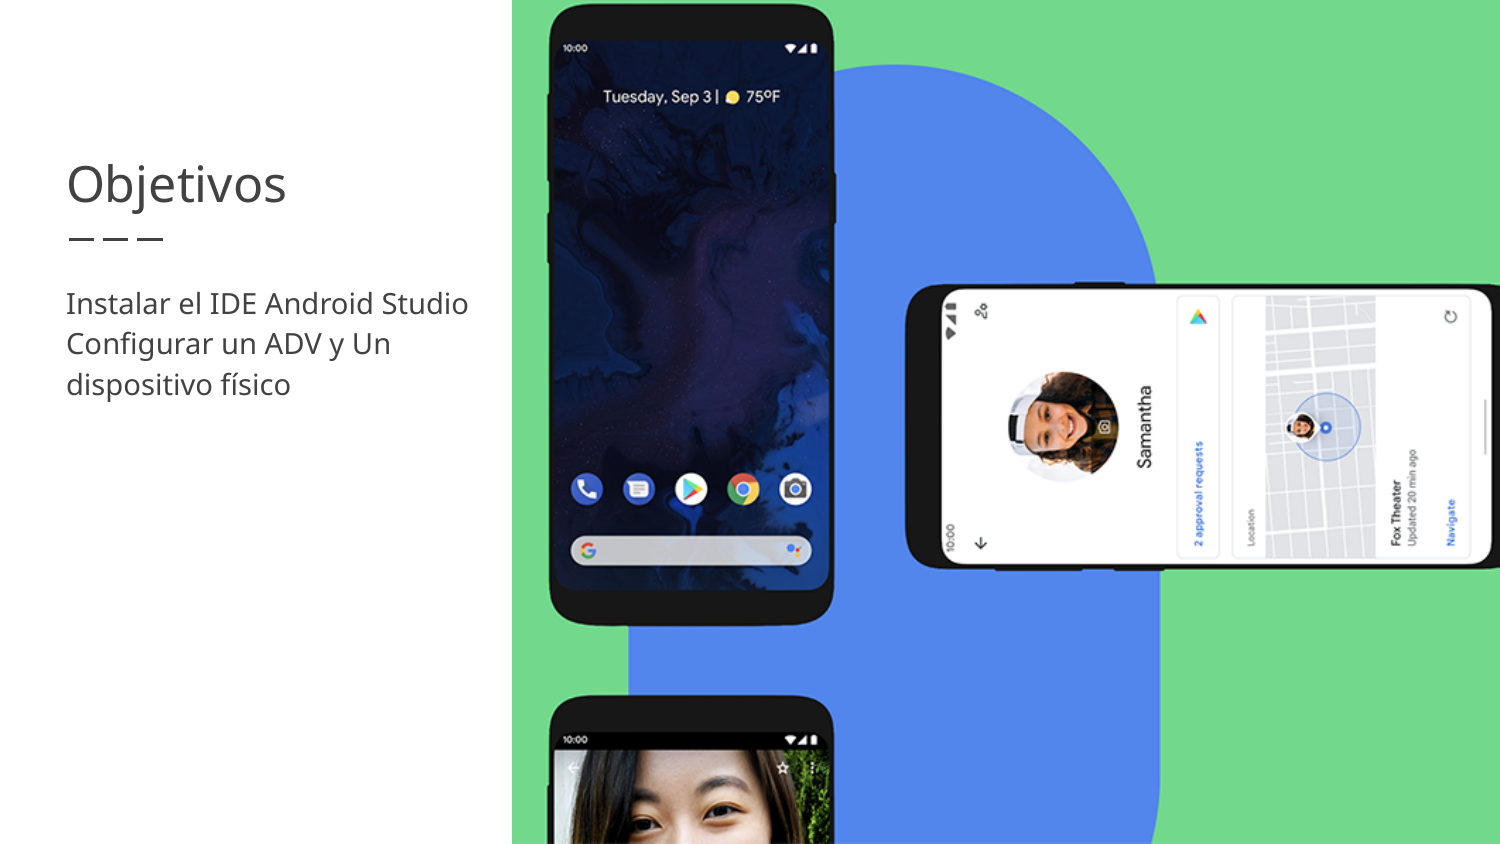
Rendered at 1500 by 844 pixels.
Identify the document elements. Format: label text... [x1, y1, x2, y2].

picture [511, 0, 1500, 844]
title Objetivos [51, 103, 506, 228]
list Instalar el IDE Android Studio Configurar un ADV y Un dispositivo físico [51, 265, 506, 750]
